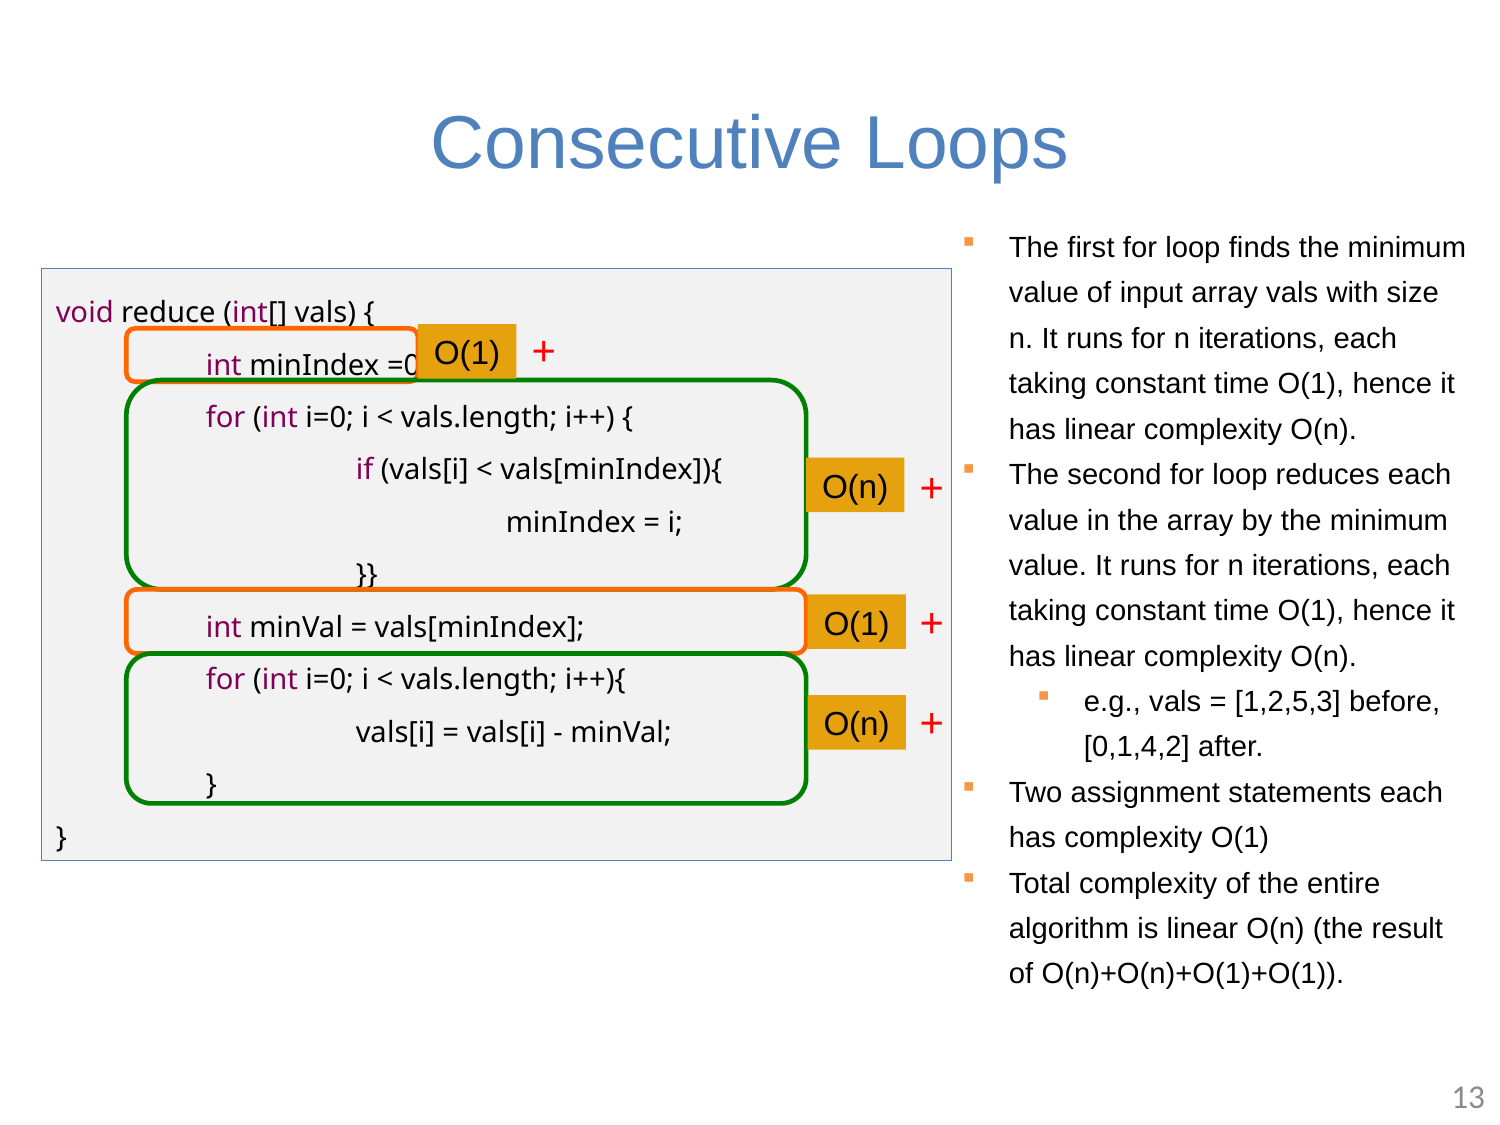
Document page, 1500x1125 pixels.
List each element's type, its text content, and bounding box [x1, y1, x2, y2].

title Consecutive Loops [75, 45, 1425, 233]
text_box + [904, 453, 959, 519]
text_box O(1) [417, 324, 516, 379]
text_box O(n) [807, 695, 904, 750]
text_box [124, 587, 807, 656]
text_box [124, 377, 809, 587]
text_box 13 [1149, 1065, 1500, 1125]
text_box void reduce (int[] vals) { int minIndex =0; for (int i=0; i < vals.length; i++) { if (vals[i] < vals[minIndex]){ minIndex = i; }} int minVal = vals[minIndex]; for (int i=0; i < vals.length; i++){ vals[i] = vals[i] - minVal; } } [41, 268, 947, 861]
text_box [124, 326, 417, 384]
text_box O(1) [807, 594, 904, 649]
text_box [124, 651, 809, 806]
text_box + [516, 316, 572, 382]
text_box The first for loop finds the minimum value of input array vals with size n. It runs for n iterations, each taking constant time O(1), hence it has linear complexity O(n). The second for loop reduces each value in the array by the minimum value. It runs for n iterations, each taking constant time O(1), hence it has linear complexity O(n). e.g., vals = [1,2,5,3] before, [0,1,4,2] after. Two assignment statements each has complexity O(1) Total complexity of the entire algorithm is linear O(n) (the result of O(n)+O(n)+O(1)+O(1)). [947, 210, 1486, 998]
text_box + [904, 688, 959, 754]
text_box O(n) [806, 457, 904, 513]
text_box + [904, 588, 959, 653]
